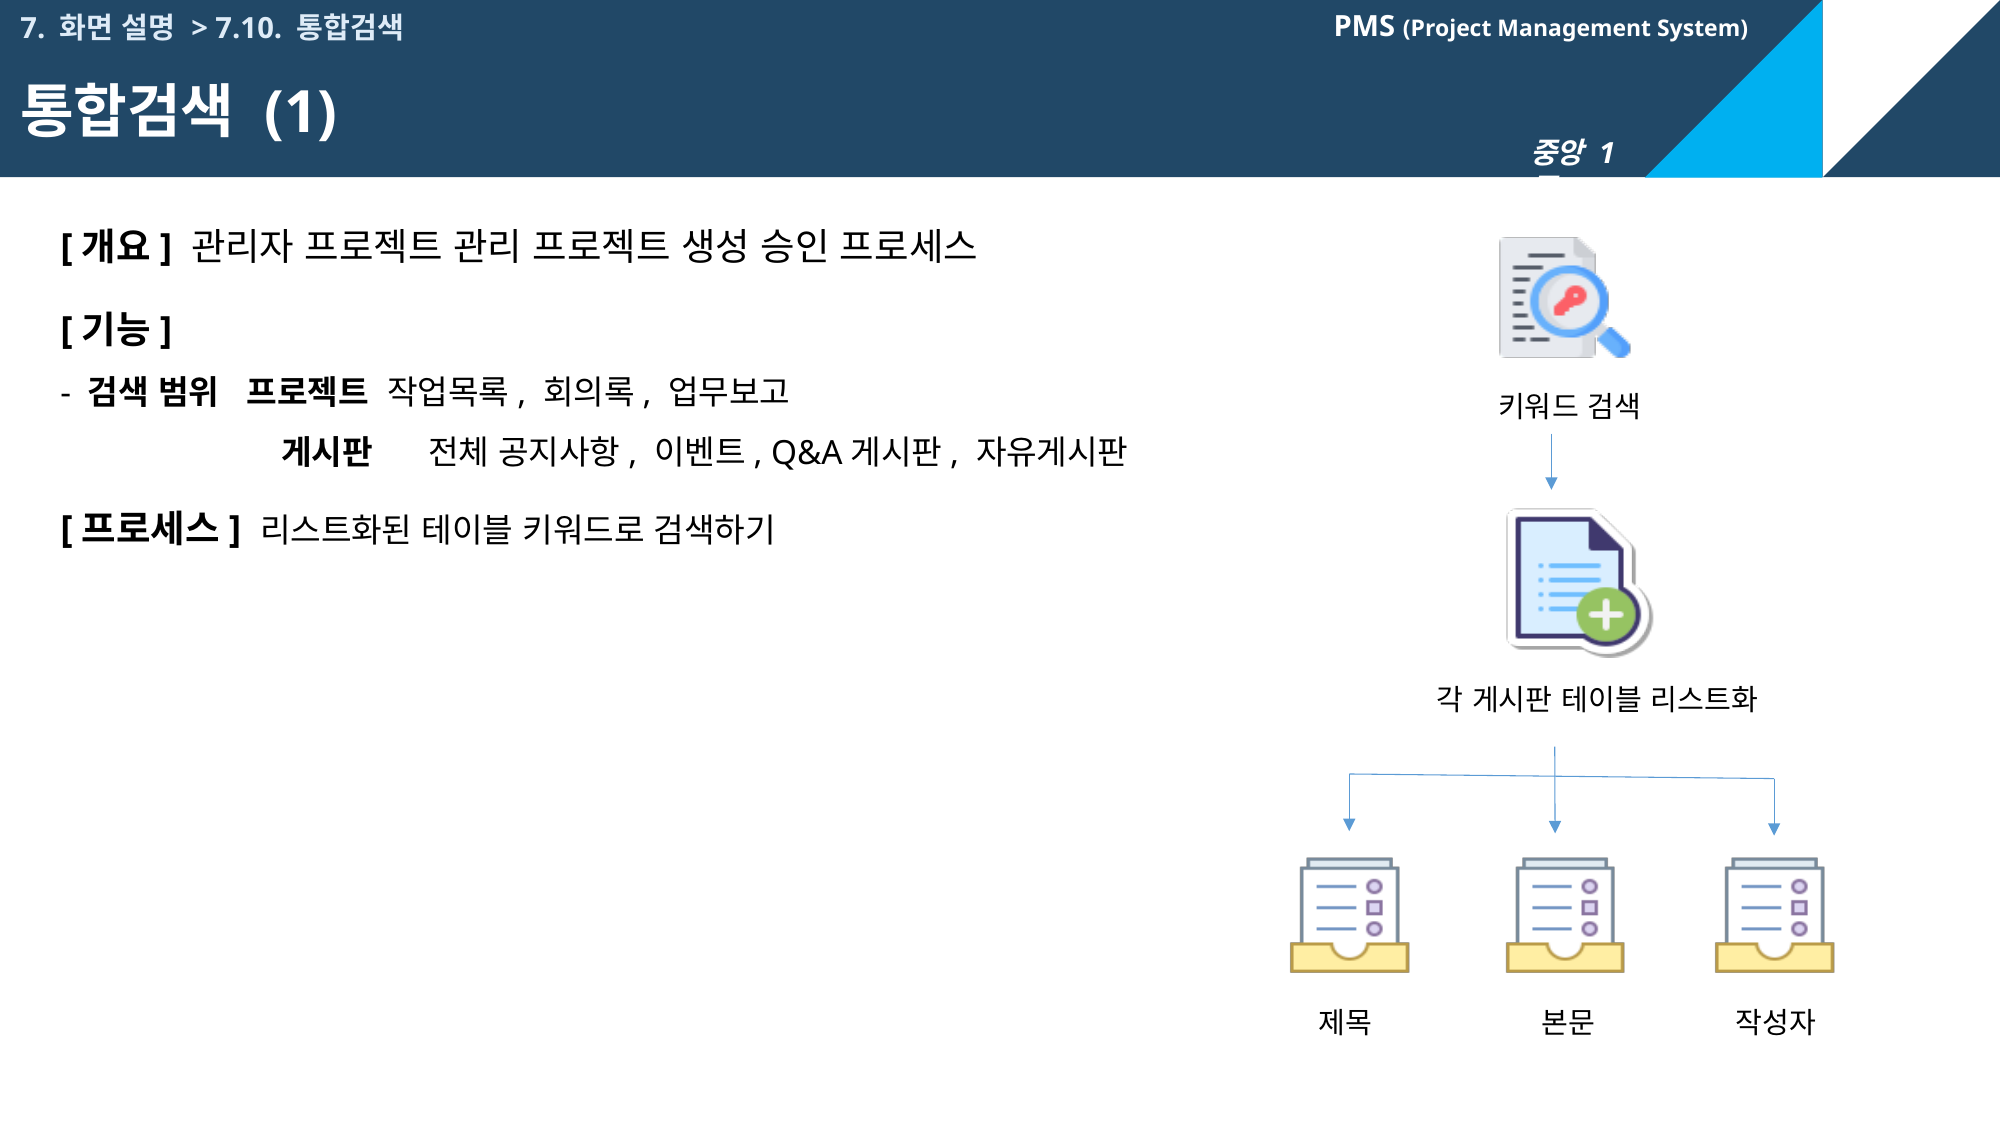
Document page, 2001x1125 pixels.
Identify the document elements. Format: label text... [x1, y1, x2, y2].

list 통합검색 (1) [5, 58, 1285, 169]
text_box [프로세스] 리스트화된 테이블 키워드로 검색하기 [40, 477, 1284, 556]
list 7. 화면 설명 > 7.10. 통합검색 [5, 1, 1245, 58]
text_box [기능] - 검색 범위 프로젝트 작업목록, 회의록, 업무보고 게시판 전체 공지사항, 이벤트, Q&A게시판, 자유게시판 [40, 338, 1284, 417]
text_box [개요] 관리자 프로젝트 관리 프로젝트 생성 승인 프로세스 [40, 195, 1362, 274]
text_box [1284, 234, 1913, 1057]
